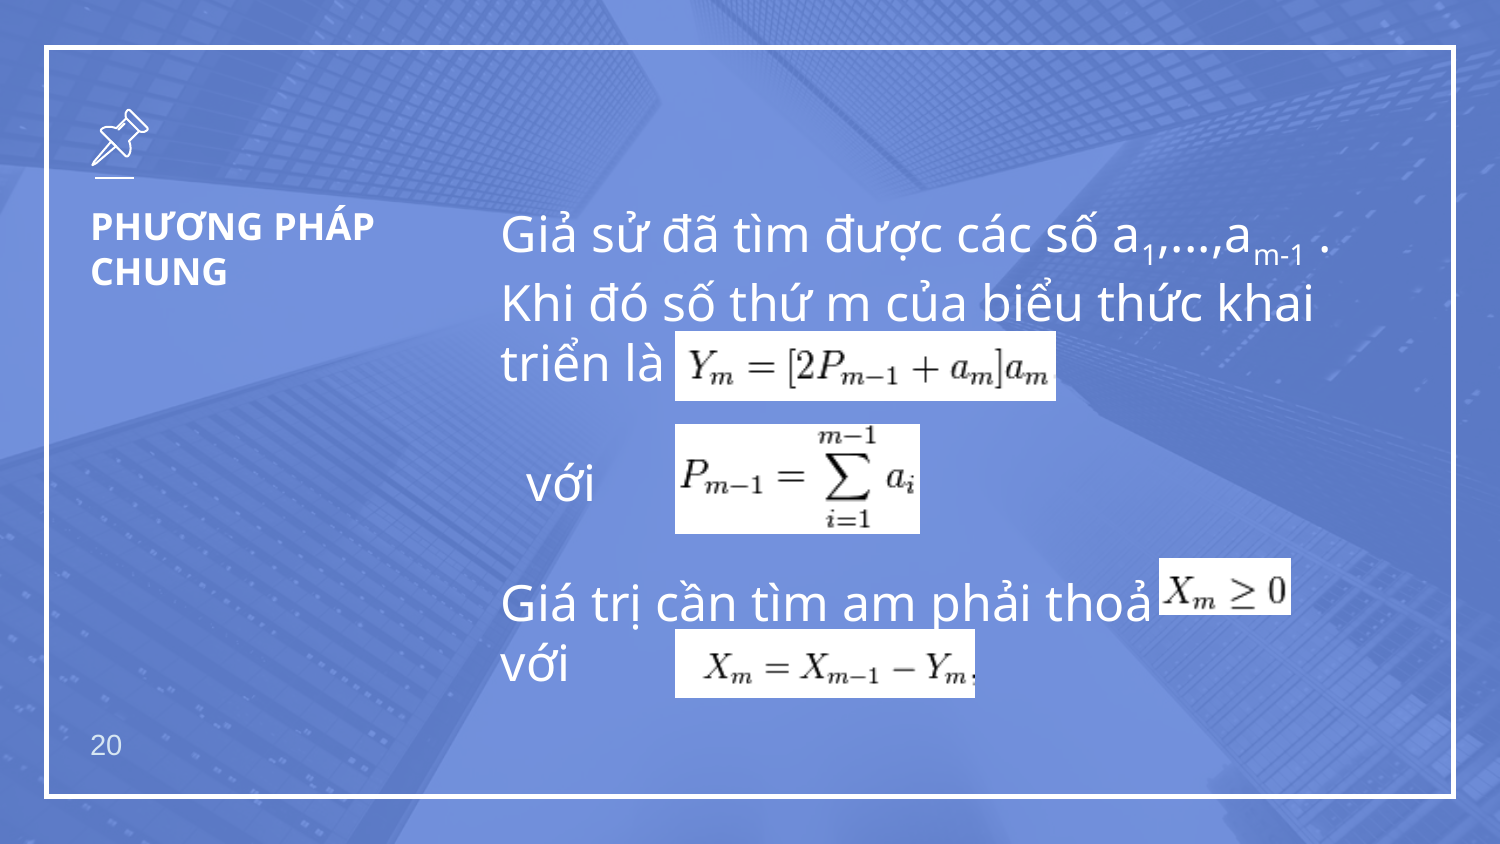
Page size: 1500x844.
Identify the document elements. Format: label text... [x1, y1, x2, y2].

picture [675, 424, 920, 534]
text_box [92, 109, 148, 166]
title PHƯƠNG PHÁP CHUNG [75, 187, 429, 322]
list Giả sử đã tìm được các số a1,...,am-1 . Khi đó số thứ m của biểu thức khai triển là với Giá trị cần tìm am phải thoả với [485, 187, 1389, 770]
picture [1159, 558, 1291, 615]
slide_number 20 [75, 687, 165, 777]
picture [675, 628, 976, 698]
picture [675, 331, 1056, 401]
